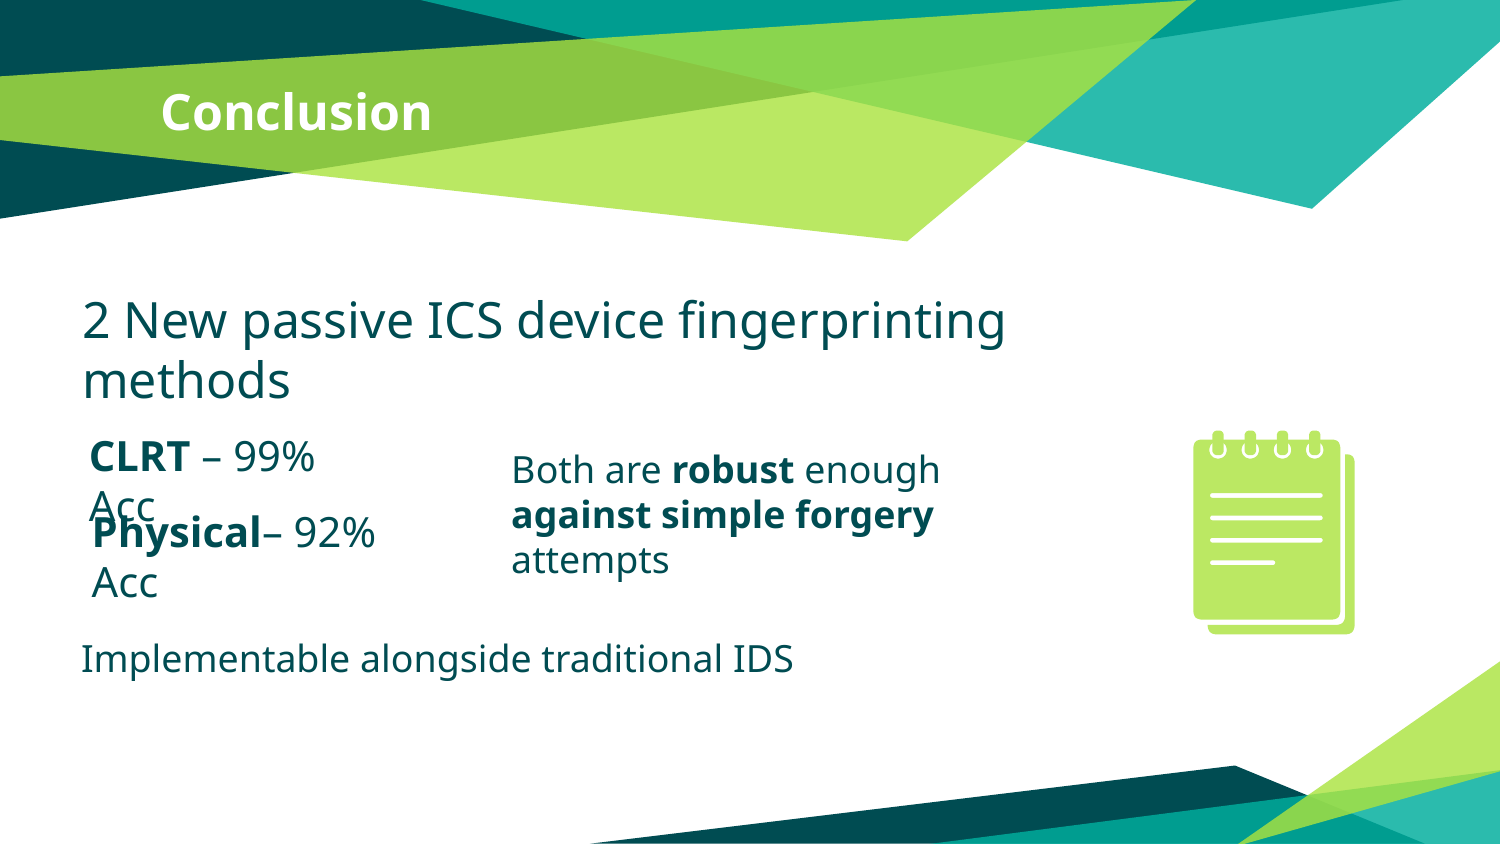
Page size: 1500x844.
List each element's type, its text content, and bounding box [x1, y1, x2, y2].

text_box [1193, 430, 1355, 635]
text_box Implementable alongside traditional IDS [29, 619, 847, 700]
text_box Both are robust enough against simple forgery attempts [496, 430, 1093, 503]
text_box CLRT – 99% Acc [73, 414, 406, 495]
text_box 2 New passive ICS device fingerprinting methods [67, 273, 1219, 354]
text_box [10, 0, 526, 347]
title Conclusion [526, 65, 1355, 206]
text_box Physical– 92% Acc [76, 490, 465, 571]
